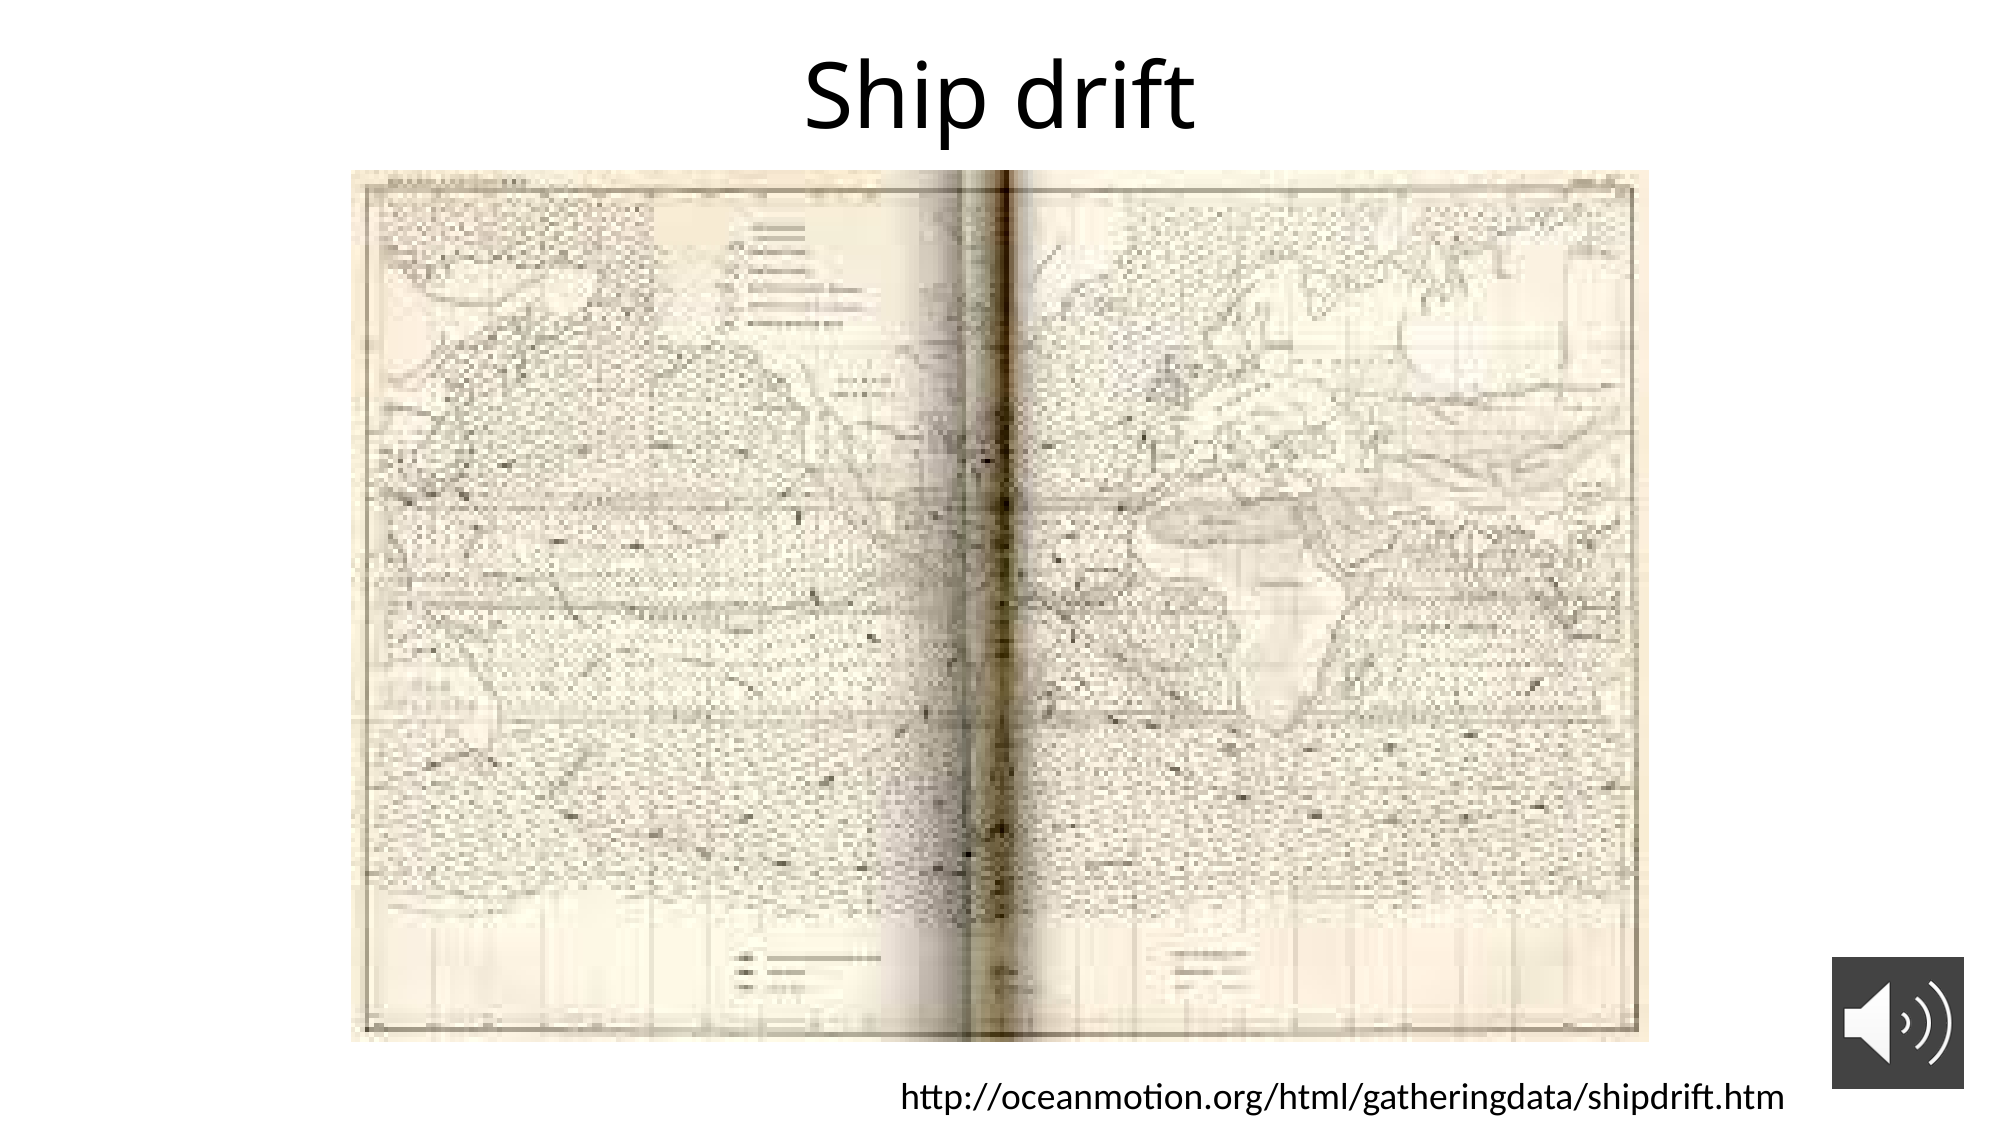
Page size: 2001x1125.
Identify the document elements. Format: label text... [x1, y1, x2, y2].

picture [351, 170, 1649, 1042]
text_box http://oceanmotion.org/html/gatheringdata/shipdrift.htm [885, 1064, 1802, 1125]
picture [1831, 956, 1965, 1090]
title Ship drift [137, 0, 1863, 208]
